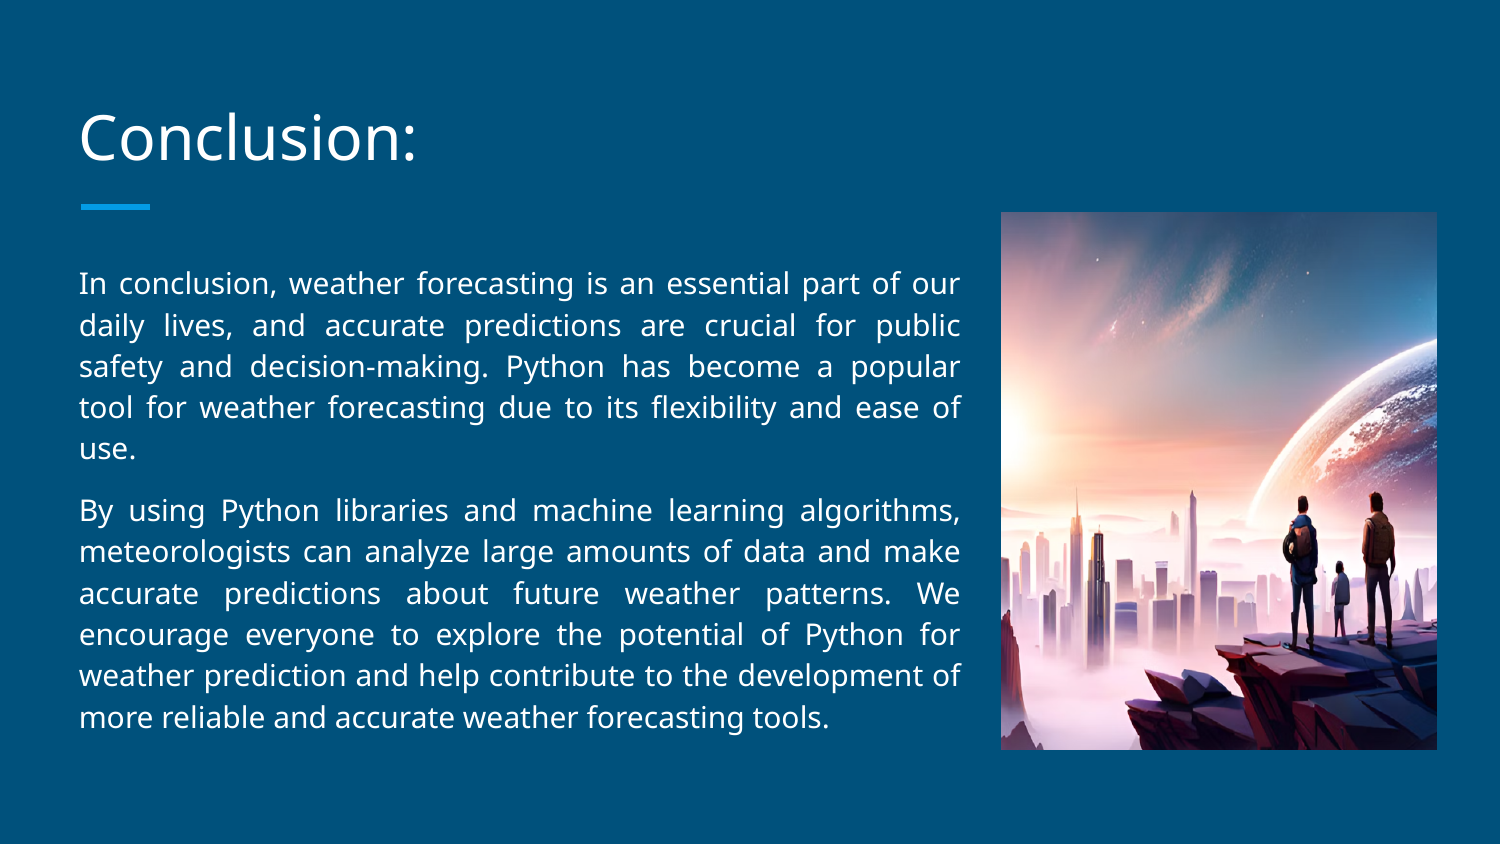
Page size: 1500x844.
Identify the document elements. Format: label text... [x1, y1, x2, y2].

title Conclusion: [63, 75, 1437, 188]
list In conclusion, weather forecasting is an essential part of our daily lives, and accurate predictions are crucial for public safety and decision-making. Python has become a popular tool for weather forecasting due to its flexibility and ease of use. By using Python libraries and machine learning algorithms, meteorologists can analyze large amounts of data and make accurate predictions about future weather patterns. We encourage everyone to explore the potential of Python for weather prediction and help contribute to the development of more reliable and accurate weather forecasting tools. [63, 244, 977, 750]
picture [1002, 213, 1436, 749]
